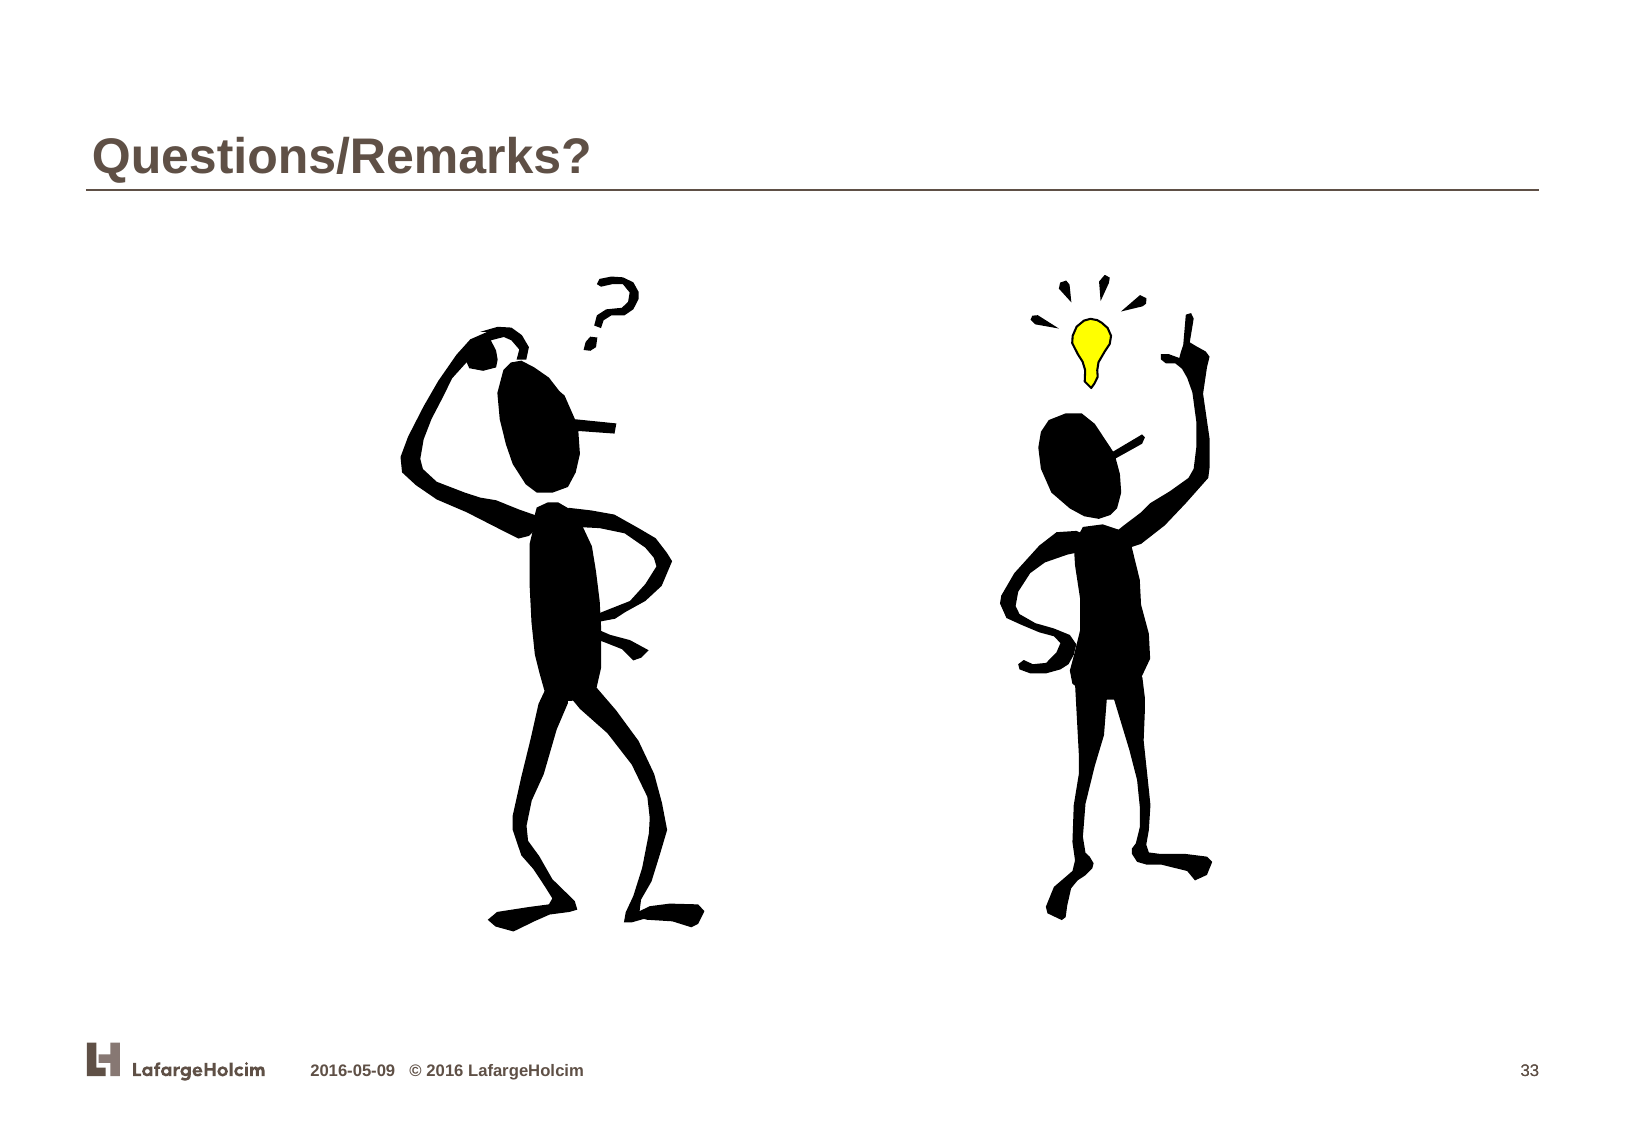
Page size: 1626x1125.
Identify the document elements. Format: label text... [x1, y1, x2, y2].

slide_number 33 [1467, 1052, 1540, 1080]
footer 2016-05-09 © 2016 LafargeHolcim [310, 1052, 831, 1080]
text_box Questions/Remarks? [91, 56, 1532, 187]
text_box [399, 275, 705, 932]
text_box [999, 274, 1213, 921]
